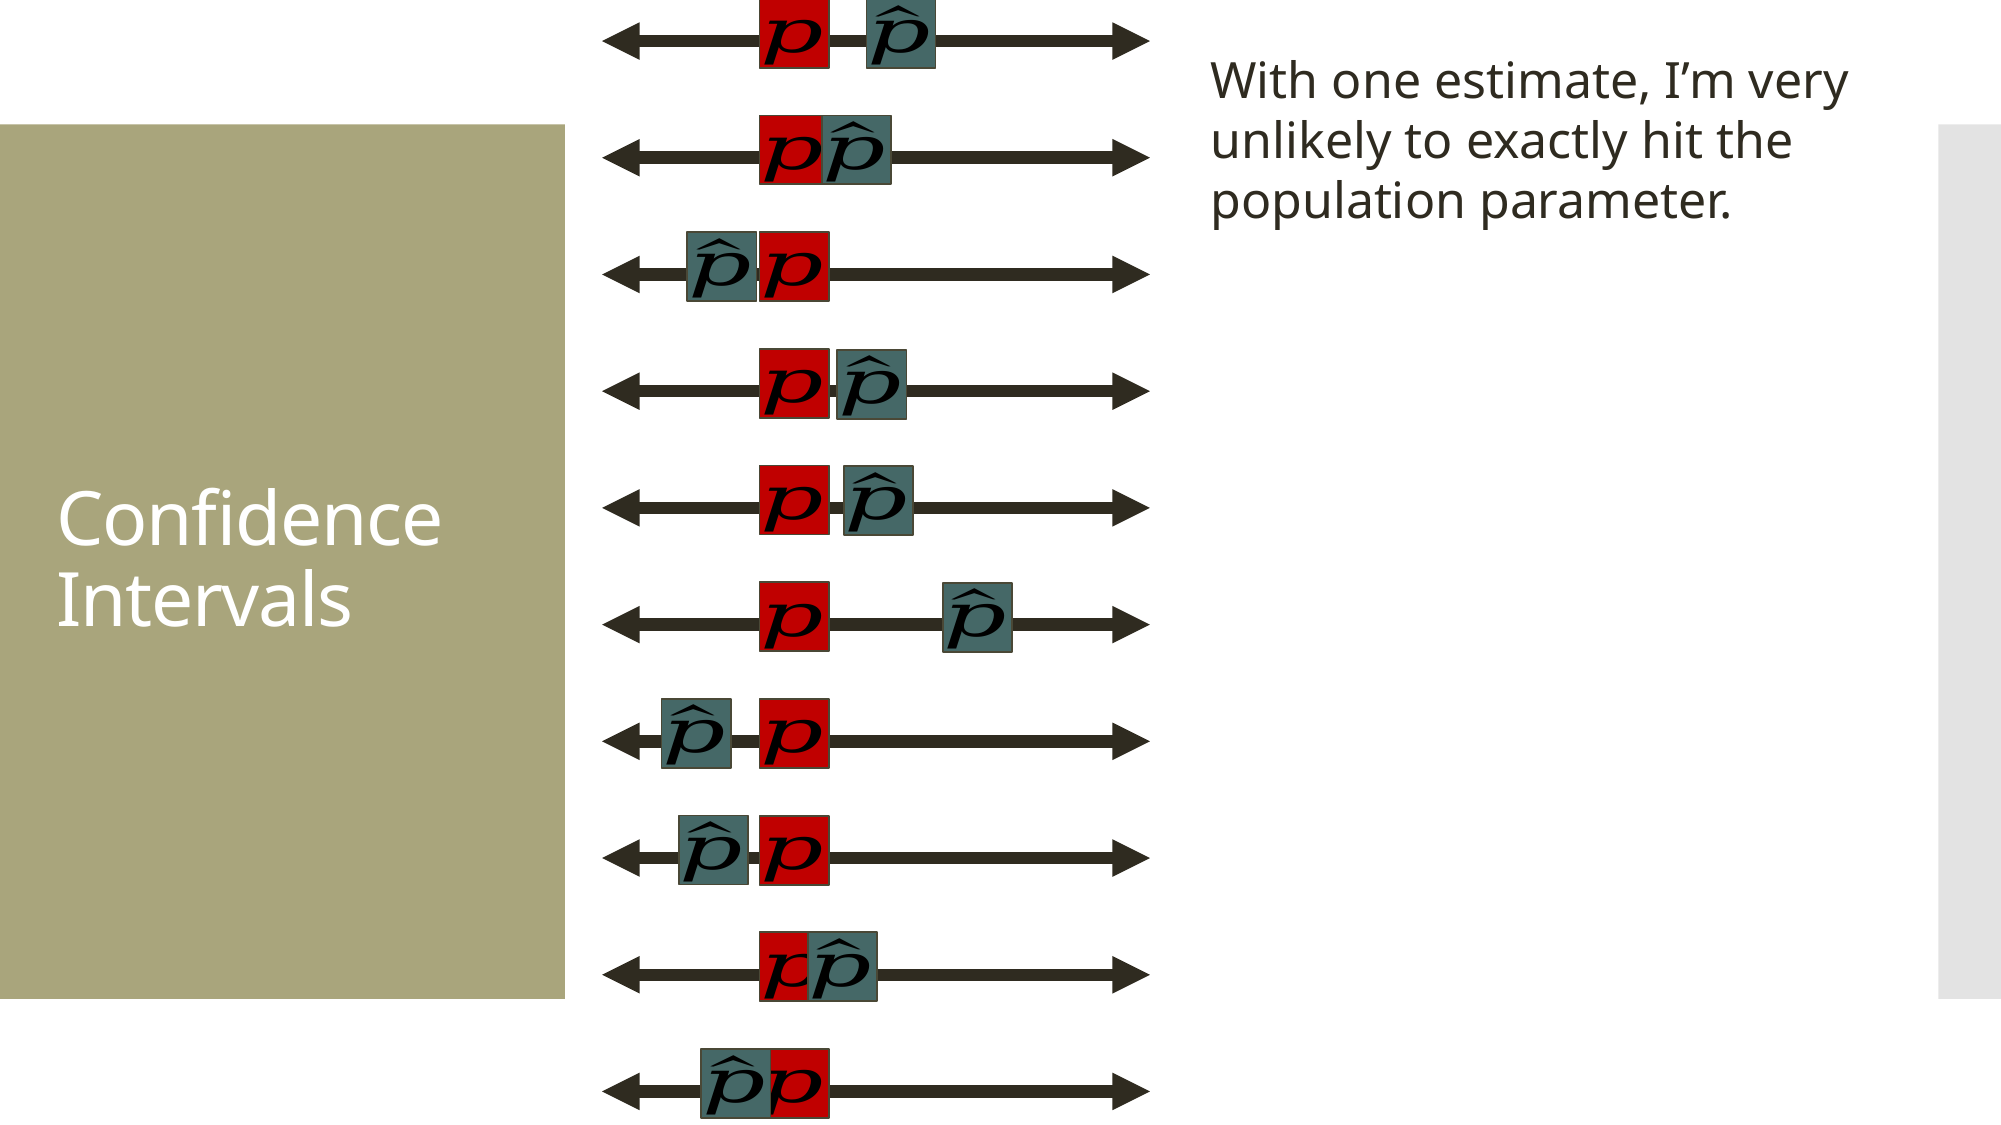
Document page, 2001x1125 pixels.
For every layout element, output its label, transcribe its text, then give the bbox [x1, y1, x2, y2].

title Confidence Intervals [41, 184, 525, 940]
text_box With one estimate, I’m very unlikely to exactly hit the population parameter. [1195, 41, 1921, 236]
